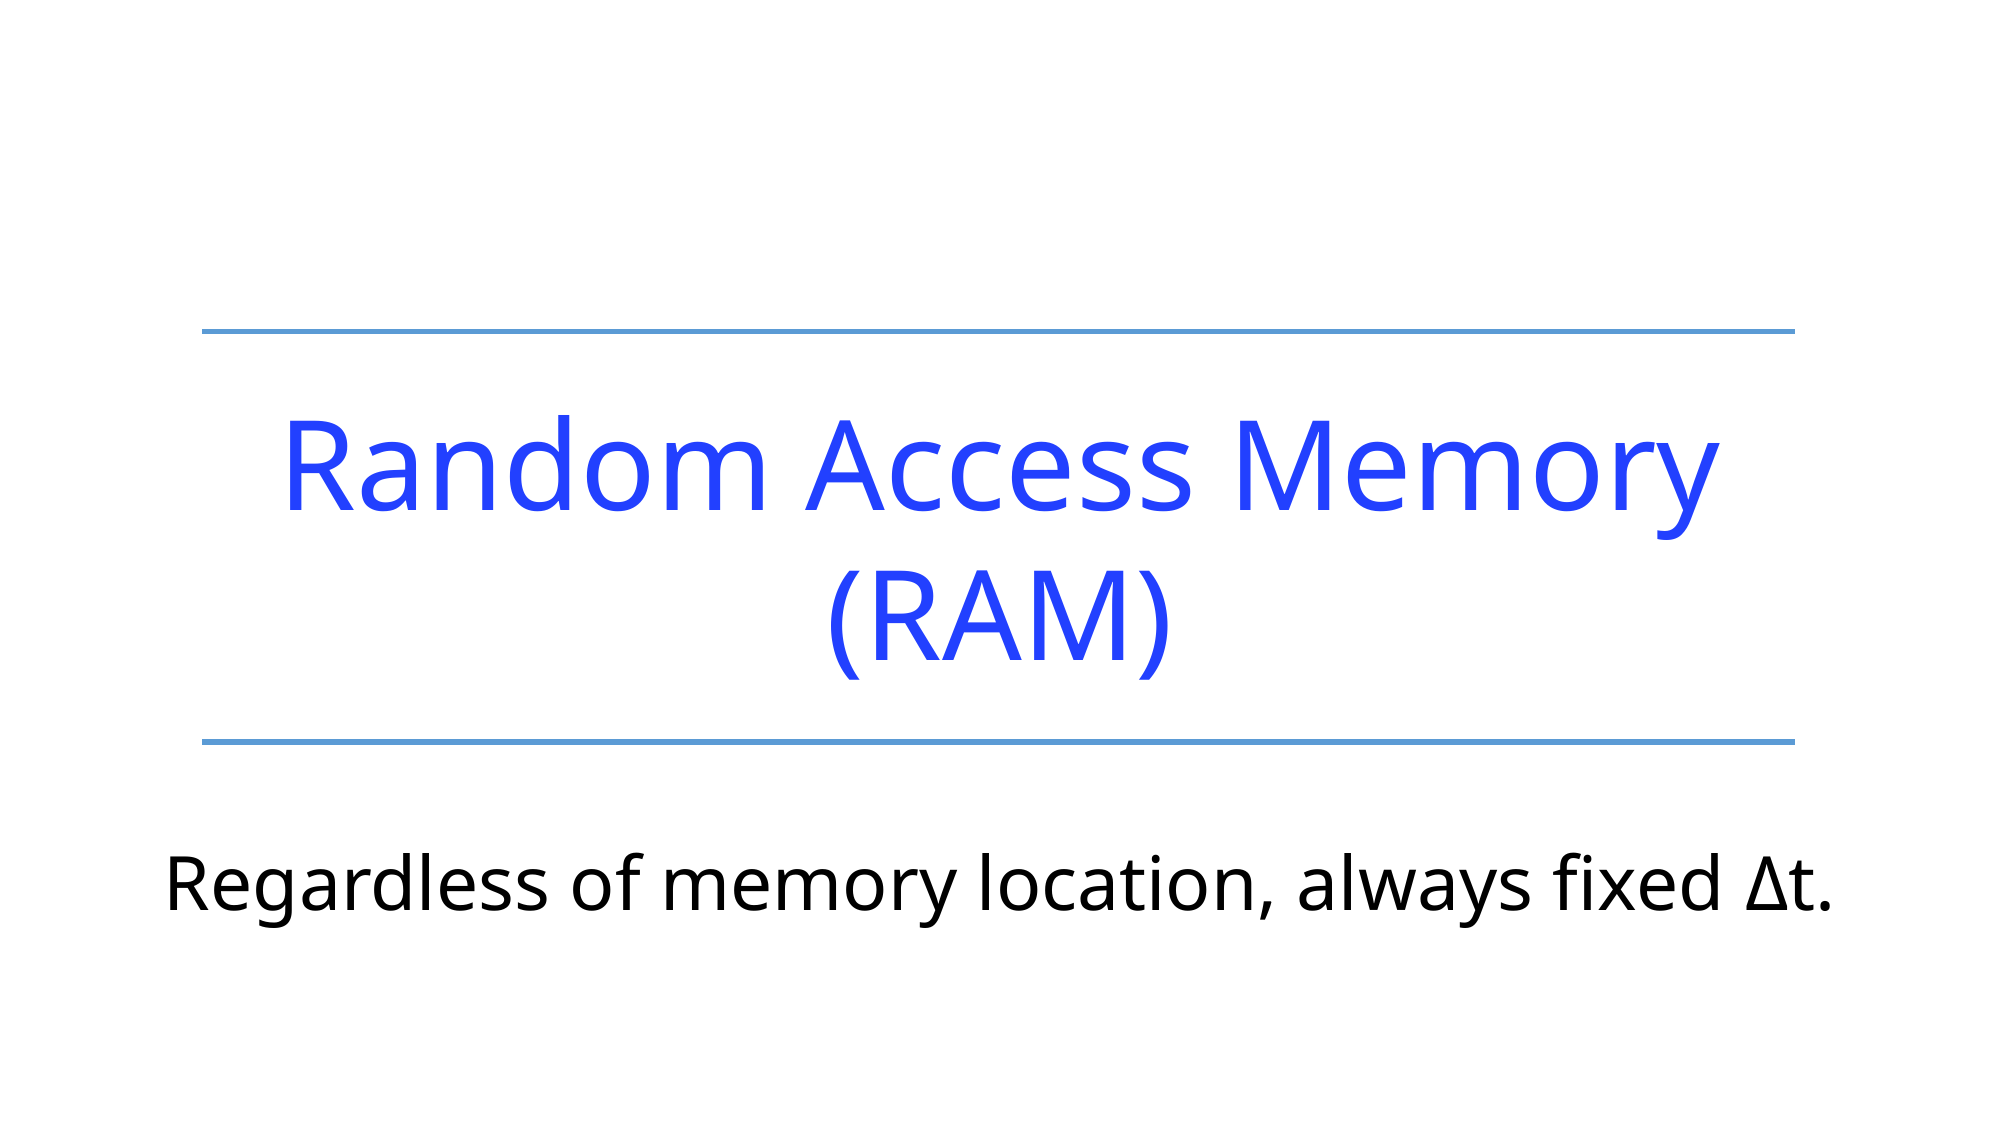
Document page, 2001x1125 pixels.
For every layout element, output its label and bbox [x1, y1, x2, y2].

text_box [0, 378, 2000, 933]
